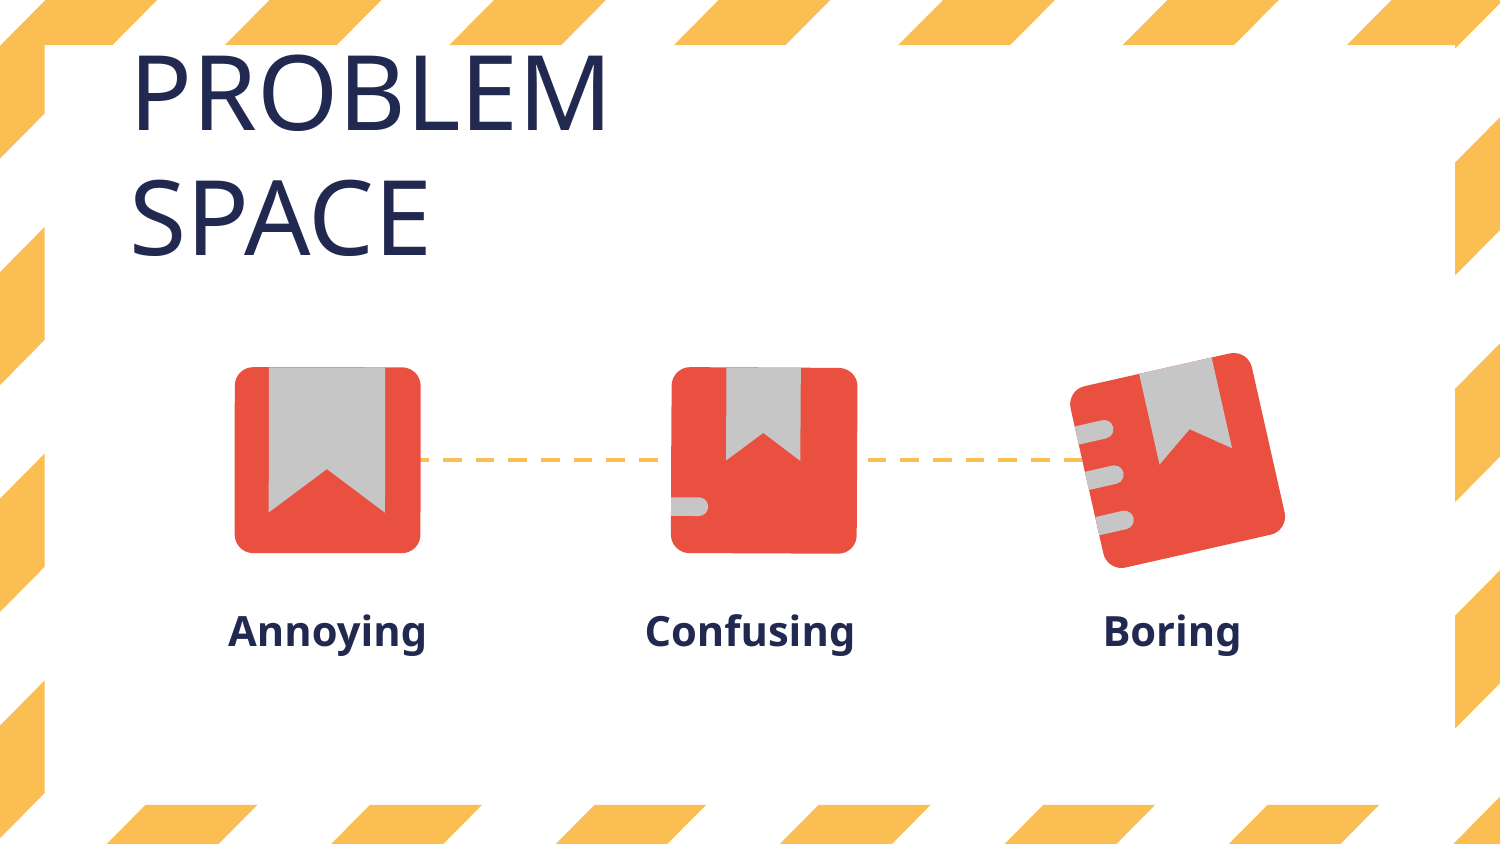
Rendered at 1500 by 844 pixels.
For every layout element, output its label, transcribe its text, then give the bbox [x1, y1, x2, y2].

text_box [196, 330, 458, 590]
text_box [654, 352, 873, 569]
title PROBLEM SPACE [123, 113, 846, 190]
title Confusing [619, 589, 881, 653]
title Boring [1041, 589, 1304, 653]
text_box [1068, 352, 1287, 569]
title Annoying [196, 595, 459, 653]
